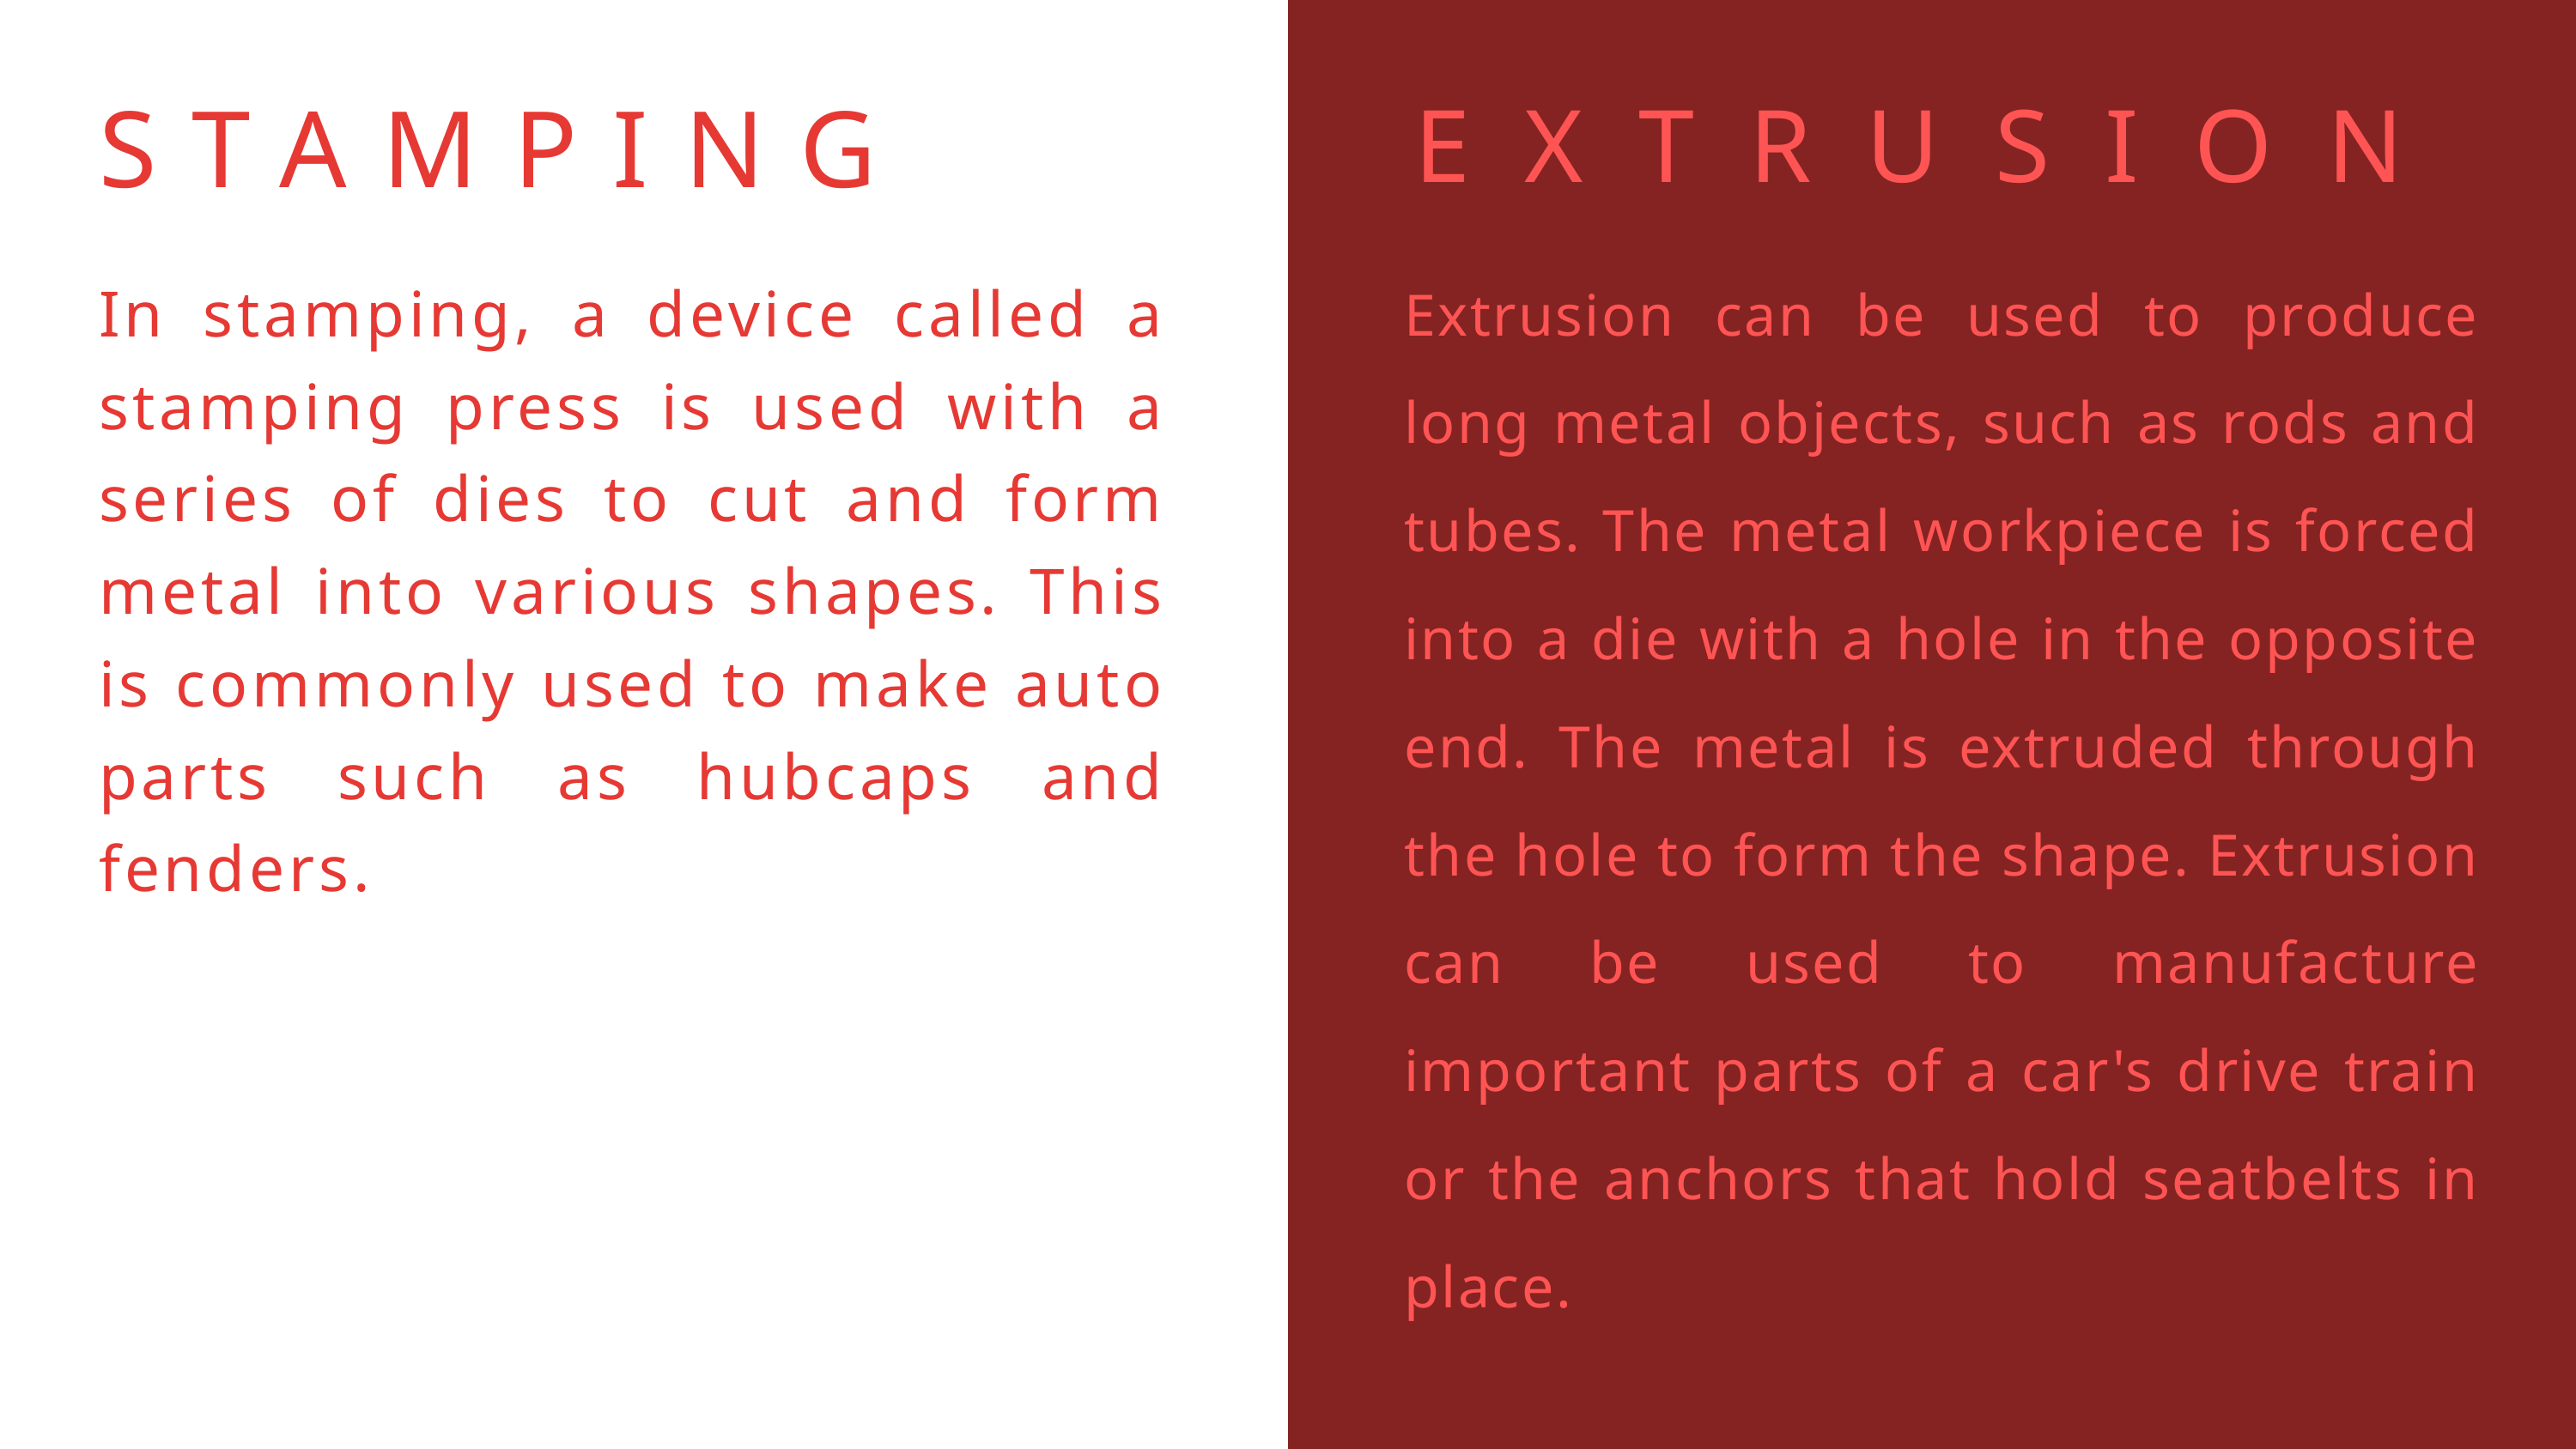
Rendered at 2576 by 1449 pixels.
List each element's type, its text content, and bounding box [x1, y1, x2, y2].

text_box In stamping, a device called a stamping press is used with a series of dies to cut and form metal into various shapes. This is commonly used to make auto parts such as hubcaps and fenders. [99, 257, 1168, 905]
text_box STAMPING [99, 97, 941, 209]
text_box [1287, 0, 2576, 1449]
